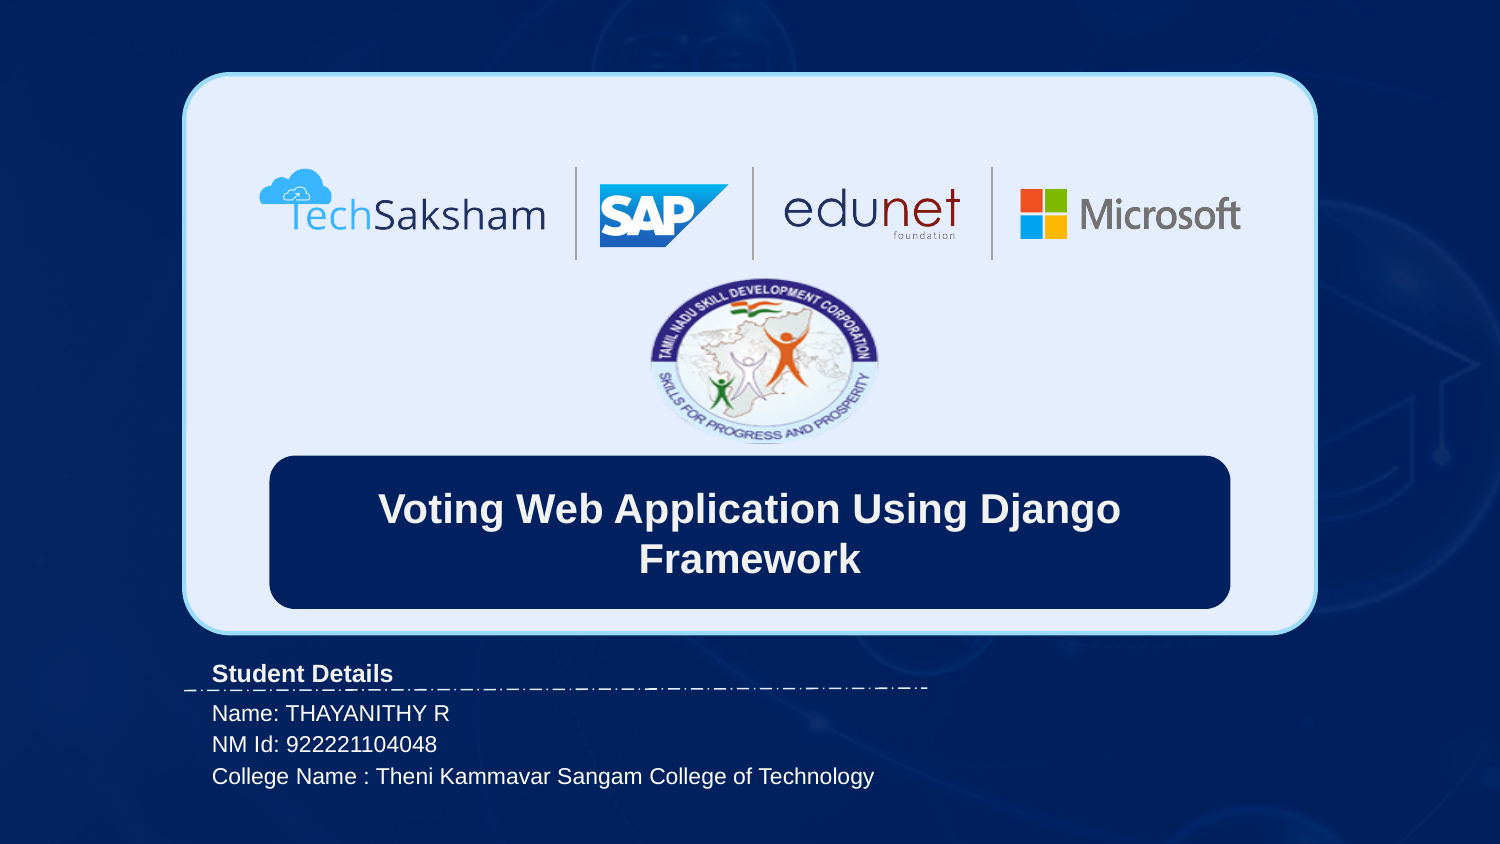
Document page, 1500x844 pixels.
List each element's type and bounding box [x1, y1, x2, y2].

picture [645, 273, 883, 447]
text_box [183, 687, 928, 691]
text_box [0, 0, 1500, 844]
text_box [253, 160, 1247, 260]
